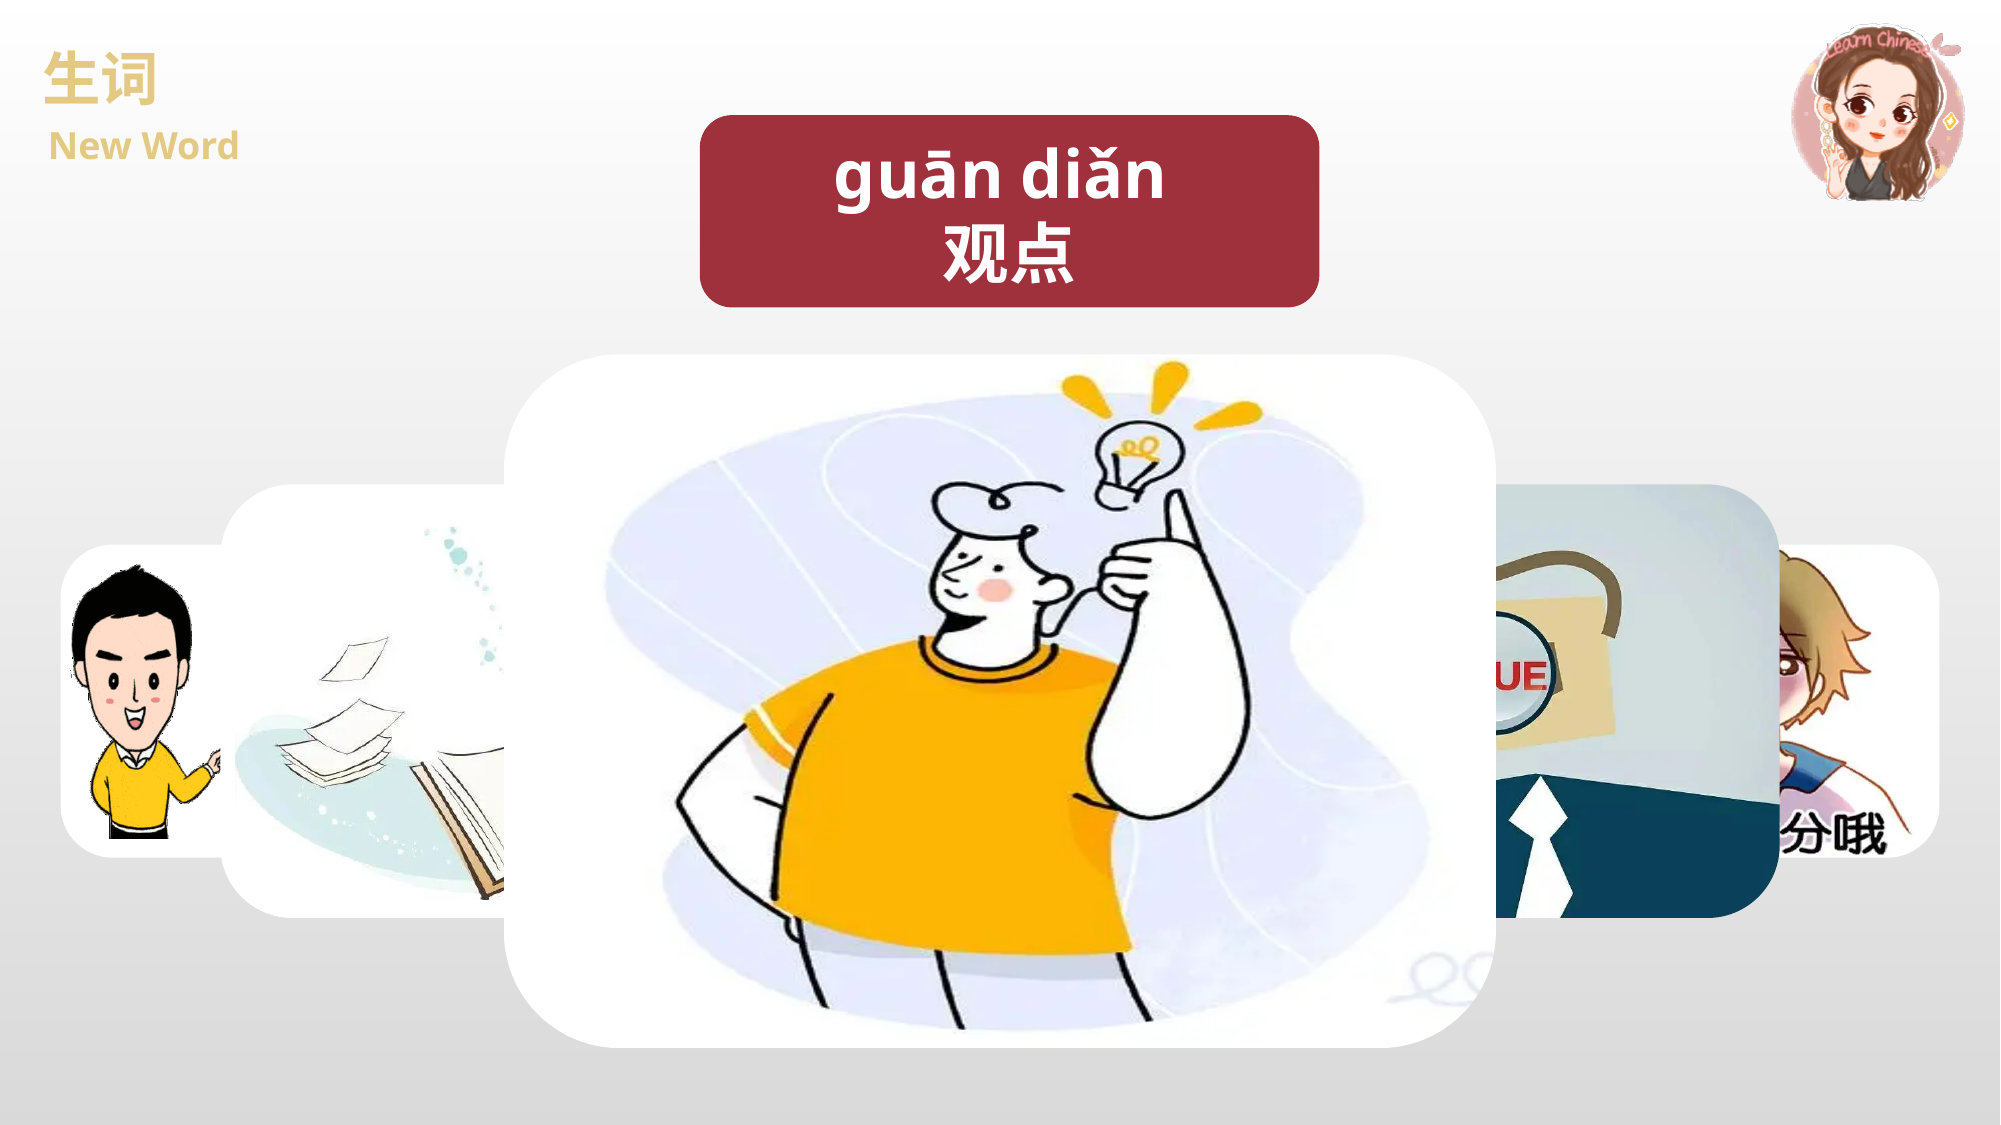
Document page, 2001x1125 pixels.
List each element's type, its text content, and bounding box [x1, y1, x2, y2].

picture [1758, 0, 1998, 240]
text_box 生词 [27, 35, 174, 120]
text_box [502, 353, 1497, 1050]
text_box New Word [33, 115, 256, 175]
text_box [1497, 483, 1781, 920]
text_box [699, 115, 1320, 308]
text_box [1780, 543, 1941, 859]
text_box [219, 483, 502, 920]
text_box [59, 543, 220, 859]
